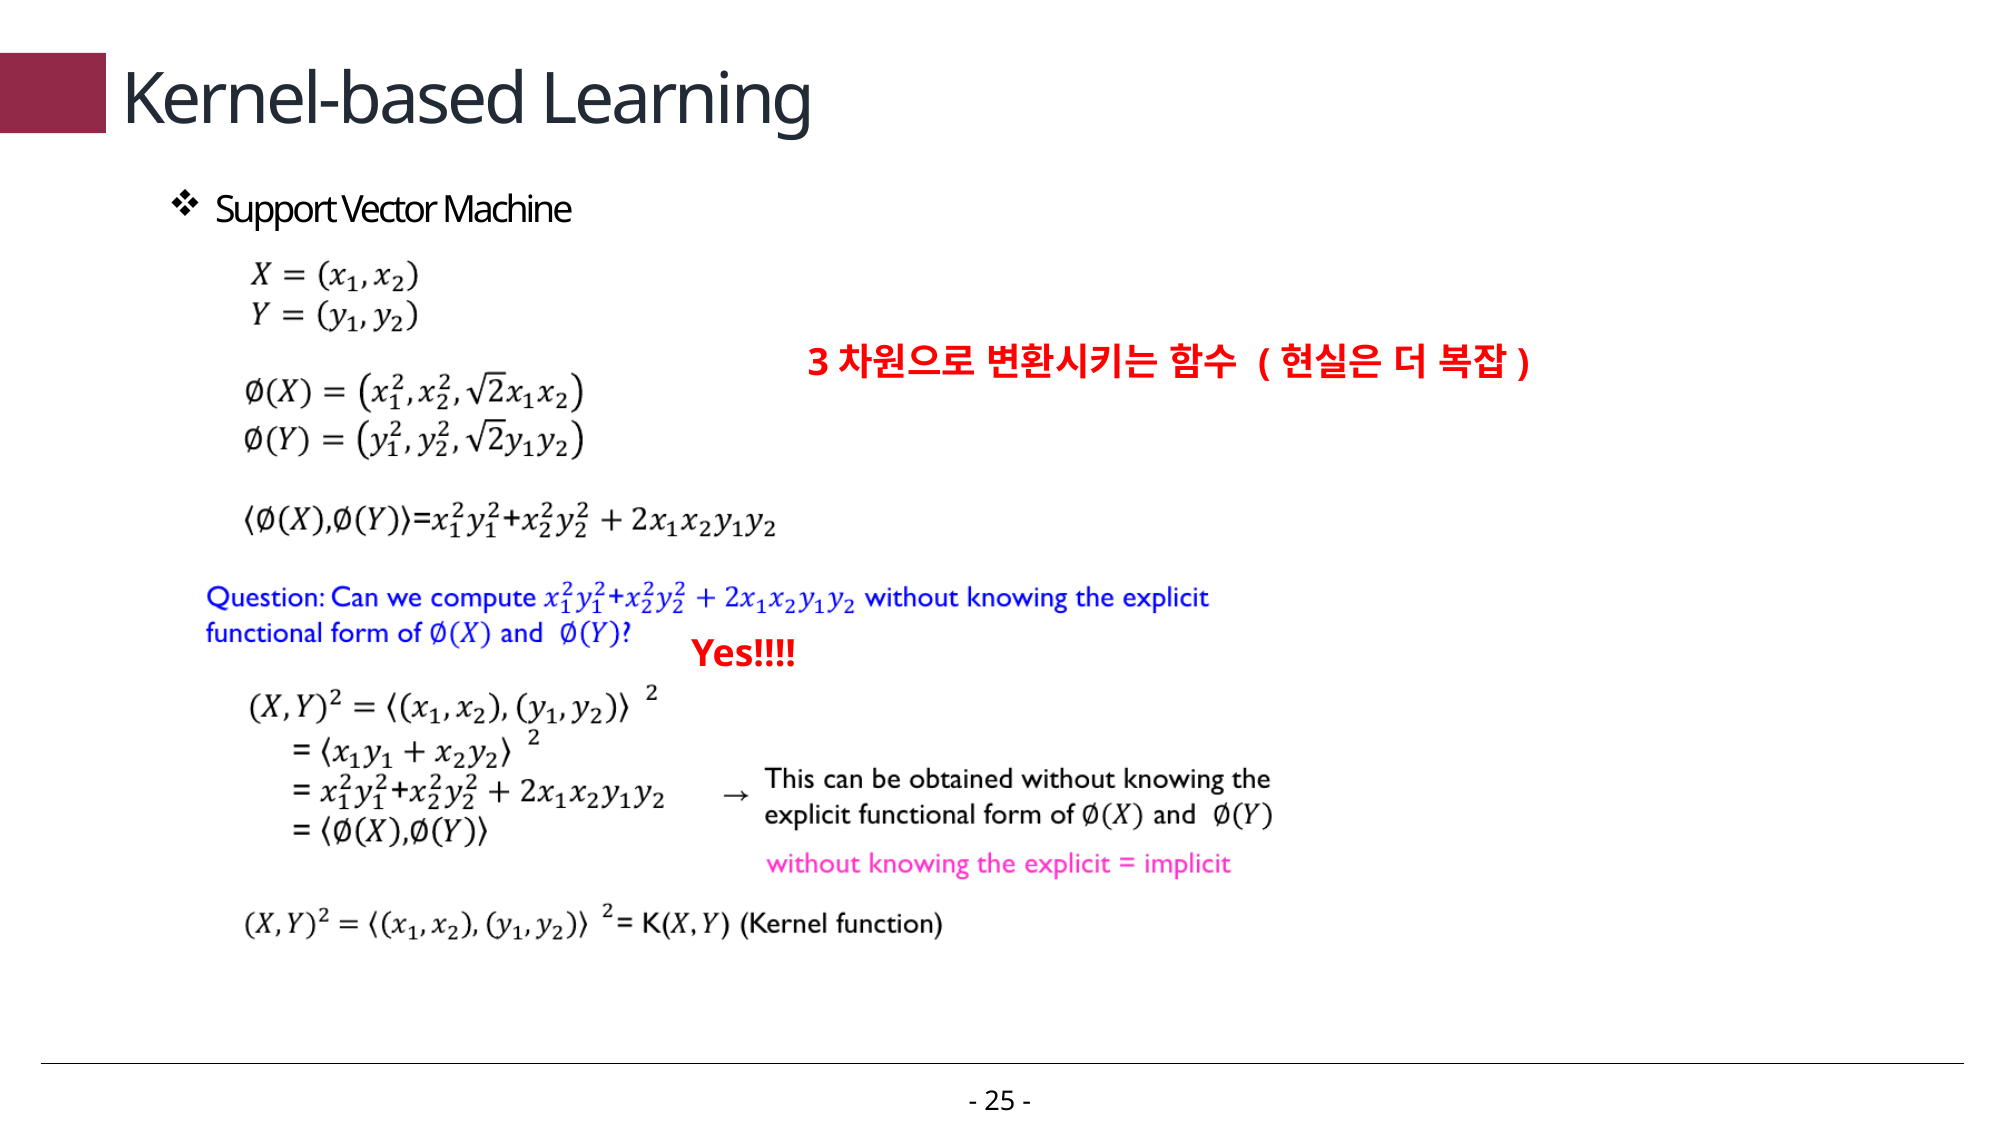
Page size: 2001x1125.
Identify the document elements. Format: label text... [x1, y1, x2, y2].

title Kernel-based Learning [106, 54, 1730, 147]
text_box Support Vector Machine [153, 154, 1987, 237]
picture [173, 240, 1315, 974]
text_box 3차원으로 변환시키는 함수 (현실은 더 복잡) [1315, 330, 1545, 391]
